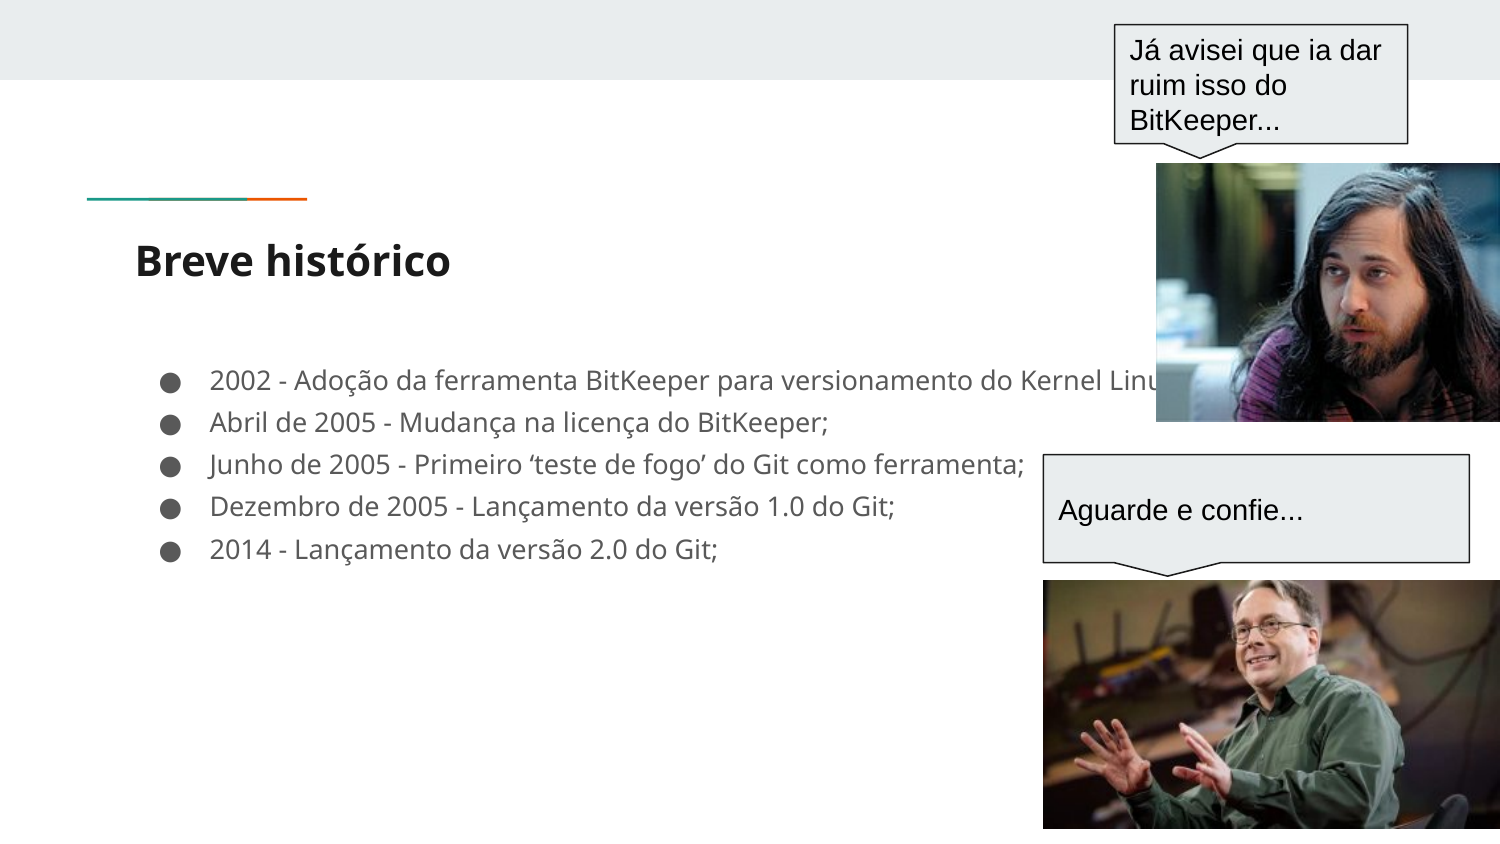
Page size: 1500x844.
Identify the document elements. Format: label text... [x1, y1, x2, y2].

picture [1155, 163, 1500, 423]
text_box Já avisei que ia dar ruim isso do BitKeeper... [1114, 24, 1408, 159]
title Breve histórico [119, 216, 1150, 305]
picture [1043, 579, 1500, 829]
text_box Aguarde e confie... [1043, 454, 1470, 577]
list 2002 - Adoção da ferramenta BitKeeper para versionamento do Kernel Linux; Abril de 2005 - Mudança na licença do BitKeeper; Junho de 2005 - Primeiro ‘teste de fogo’ do Git como ferramenta; Dezembro de 2005 - Lançamento da versão 1.0 do Git; 2014 - Lançamento da versão 2.0 do Git; [119, 341, 1381, 712]
